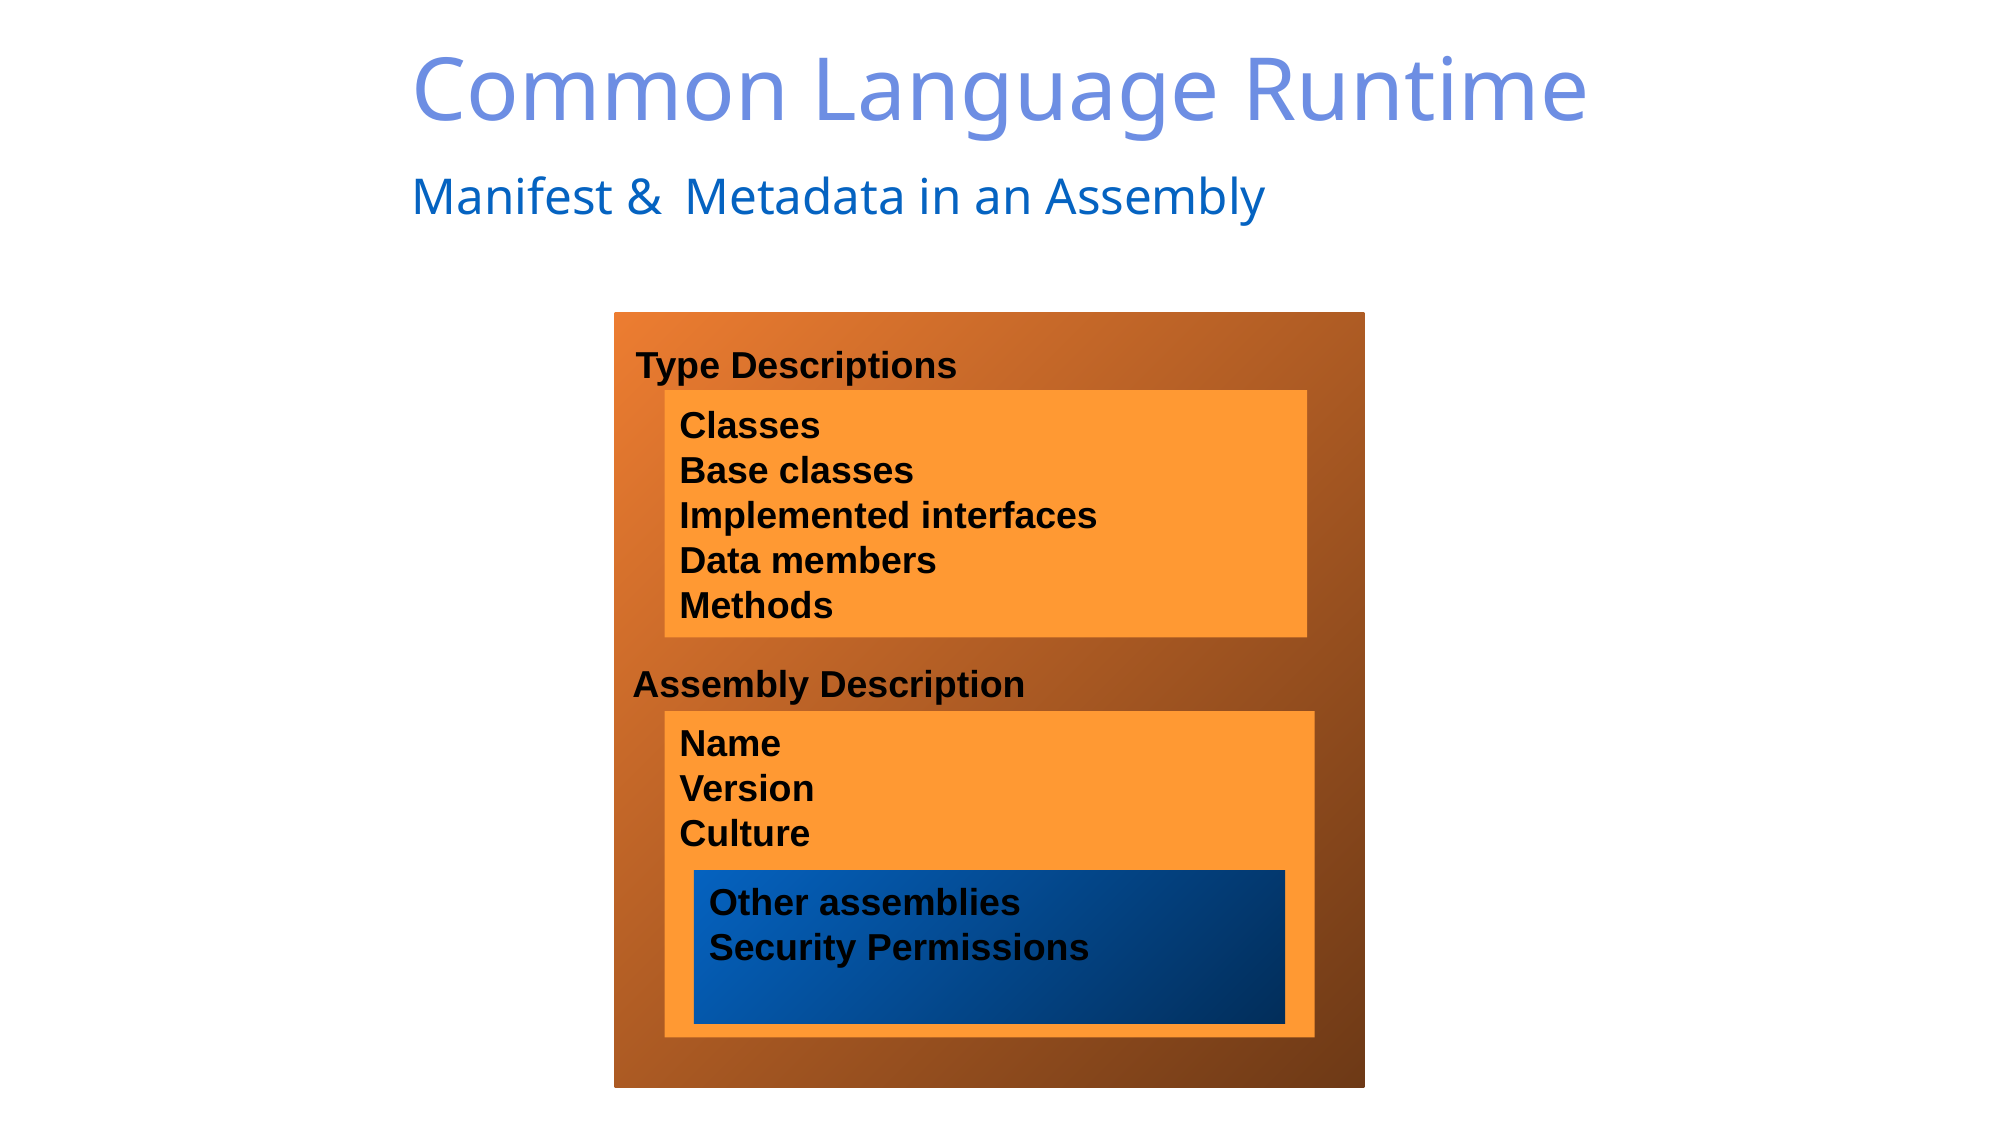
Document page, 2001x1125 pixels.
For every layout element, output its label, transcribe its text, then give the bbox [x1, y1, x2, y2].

text_box Classes Base classes Implemented interfaces Data members Methods [664, 390, 1308, 638]
text_box Type Descriptions [620, 333, 973, 393]
text_box Assembly Description [617, 652, 1041, 713]
text_box [614, 312, 1365, 1088]
text_box Other assemblies Security Permissions [693, 870, 1286, 1024]
text_box Name Version Culture [664, 711, 1315, 1038]
title Common Language Runtime Manifest & Metadata in an Assembly [312, 37, 1713, 242]
